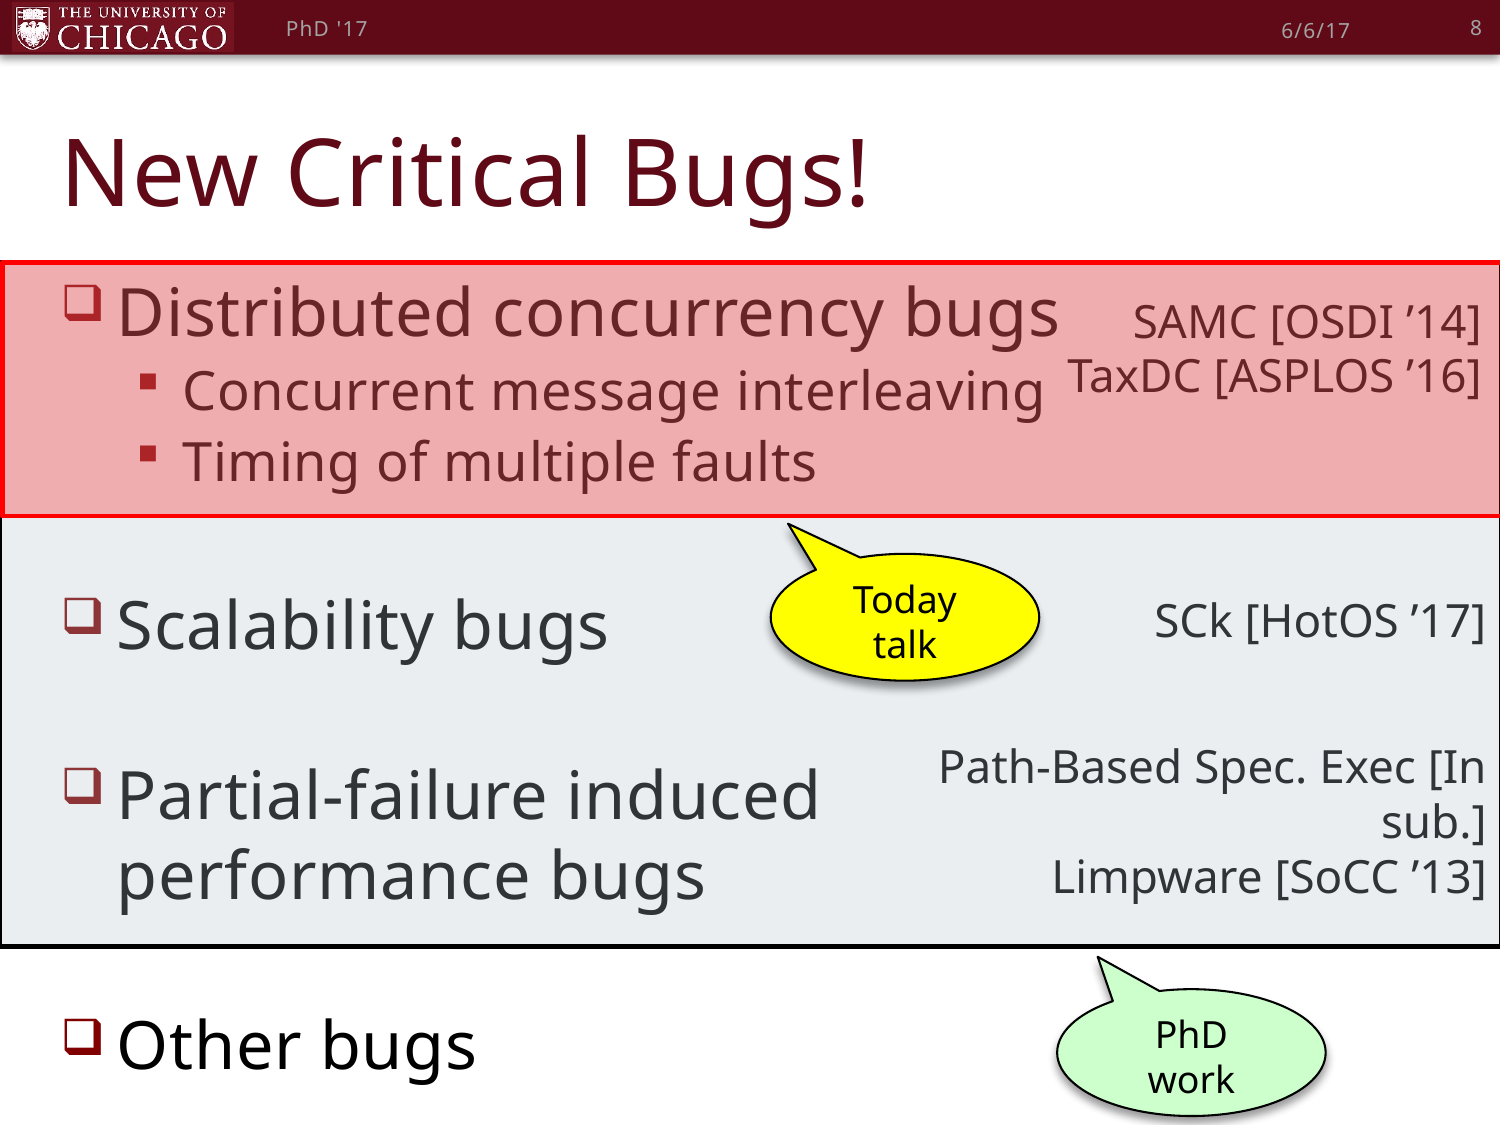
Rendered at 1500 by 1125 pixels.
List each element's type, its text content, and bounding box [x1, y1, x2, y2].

text_box PhD work [1056, 956, 1327, 1117]
footer PhD '17 [270, 7, 806, 52]
title New Critical Bugs! [45, 45, 1460, 233]
table_cell [786, 529, 809, 572]
text_box [0, 262, 1500, 947]
text_box [2, 262, 1500, 517]
text_box SAMC [OSDI ’14] TaxDC [ASPLOS ’16] [1009, 250, 1497, 262]
picture [12, 2, 234, 52]
list Distributed concurrency bugs Concurrent message interleaving Timing of multiple faults Scalability bugs Partial-failure induced performance bugs Other bugs [45, 947, 1460, 1102]
text_box Today talk [769, 523, 1041, 682]
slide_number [1096, 7, 1365, 52]
slide_number 8 [1365, 0, 1497, 59]
